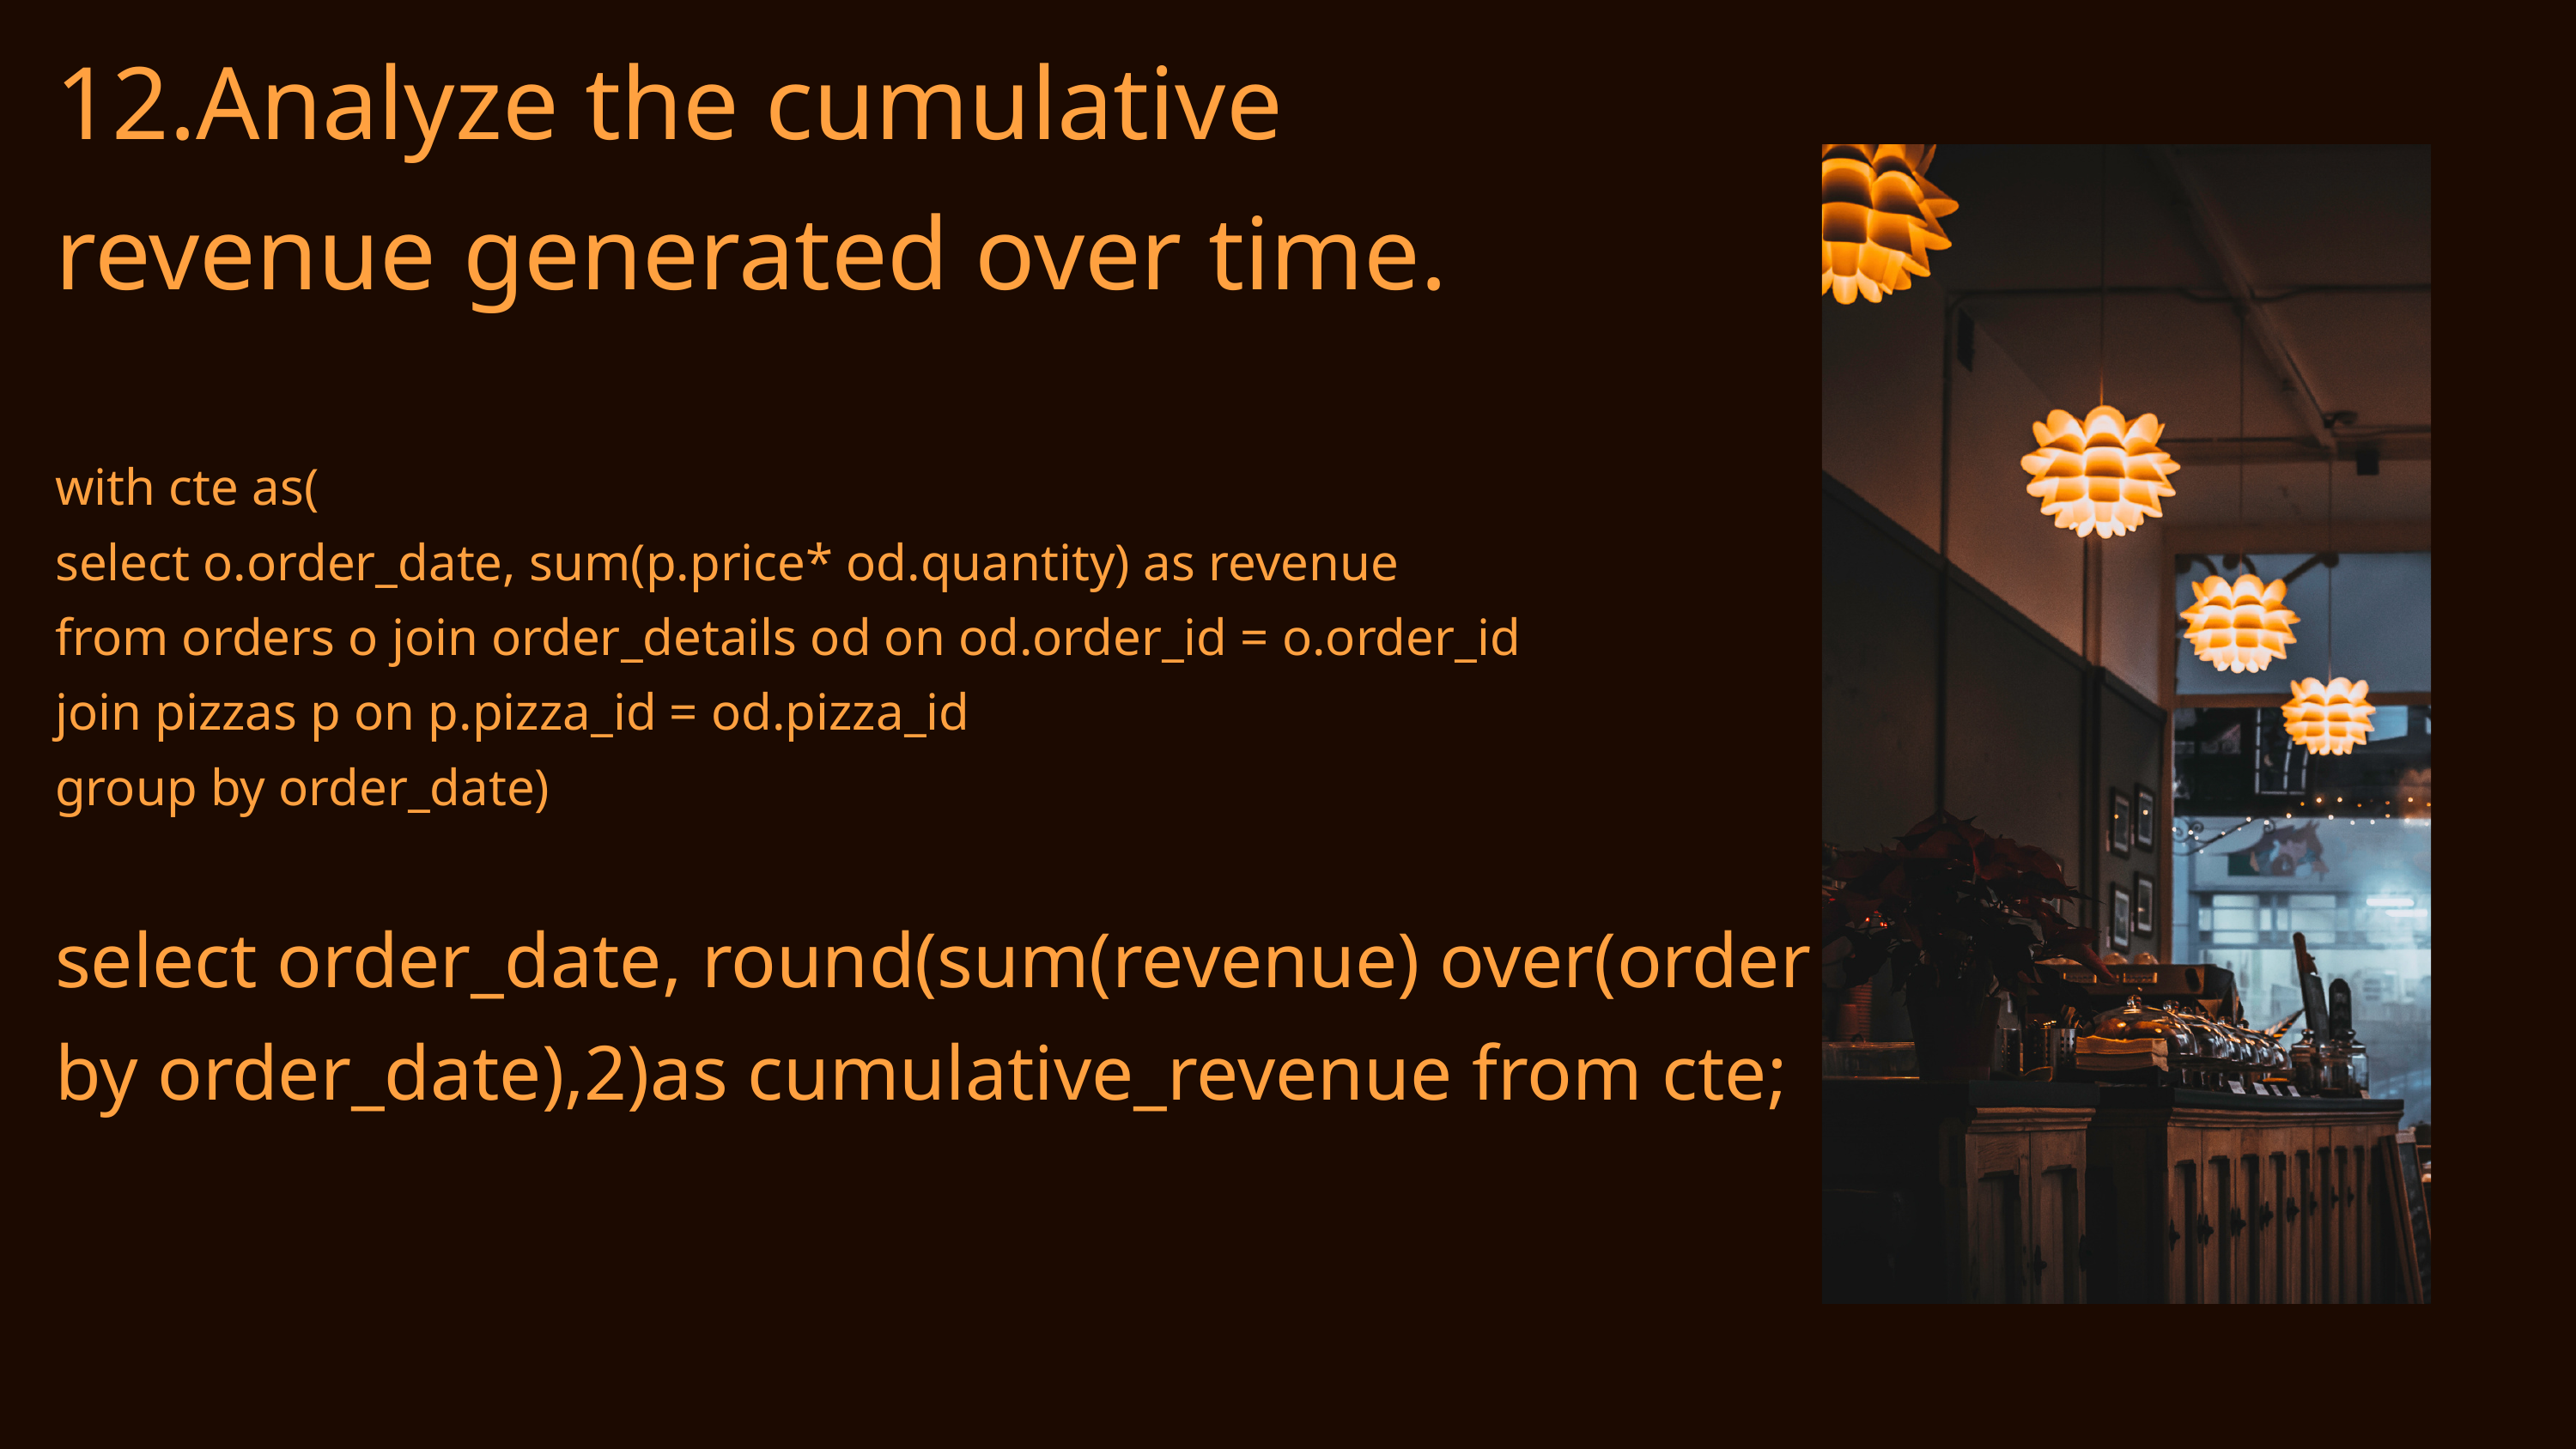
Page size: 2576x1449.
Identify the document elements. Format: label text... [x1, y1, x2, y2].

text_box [1821, 144, 2432, 1304]
text_box 12.Analyze the cumulative revenue generated over time. [55, 9, 1573, 440]
text_box with cte as( select o.order_date, sum(p.price* od.quantity) as revenue from orders o join order_details od on od.order_id = o.order_id join pizzas p on p.pizza_id = od.pizza_id group by order_date) select order_date, round(sum(revenue) over(order by order_date),2)as cumulative_revenue from cte; [55, 440, 1817, 1191]
